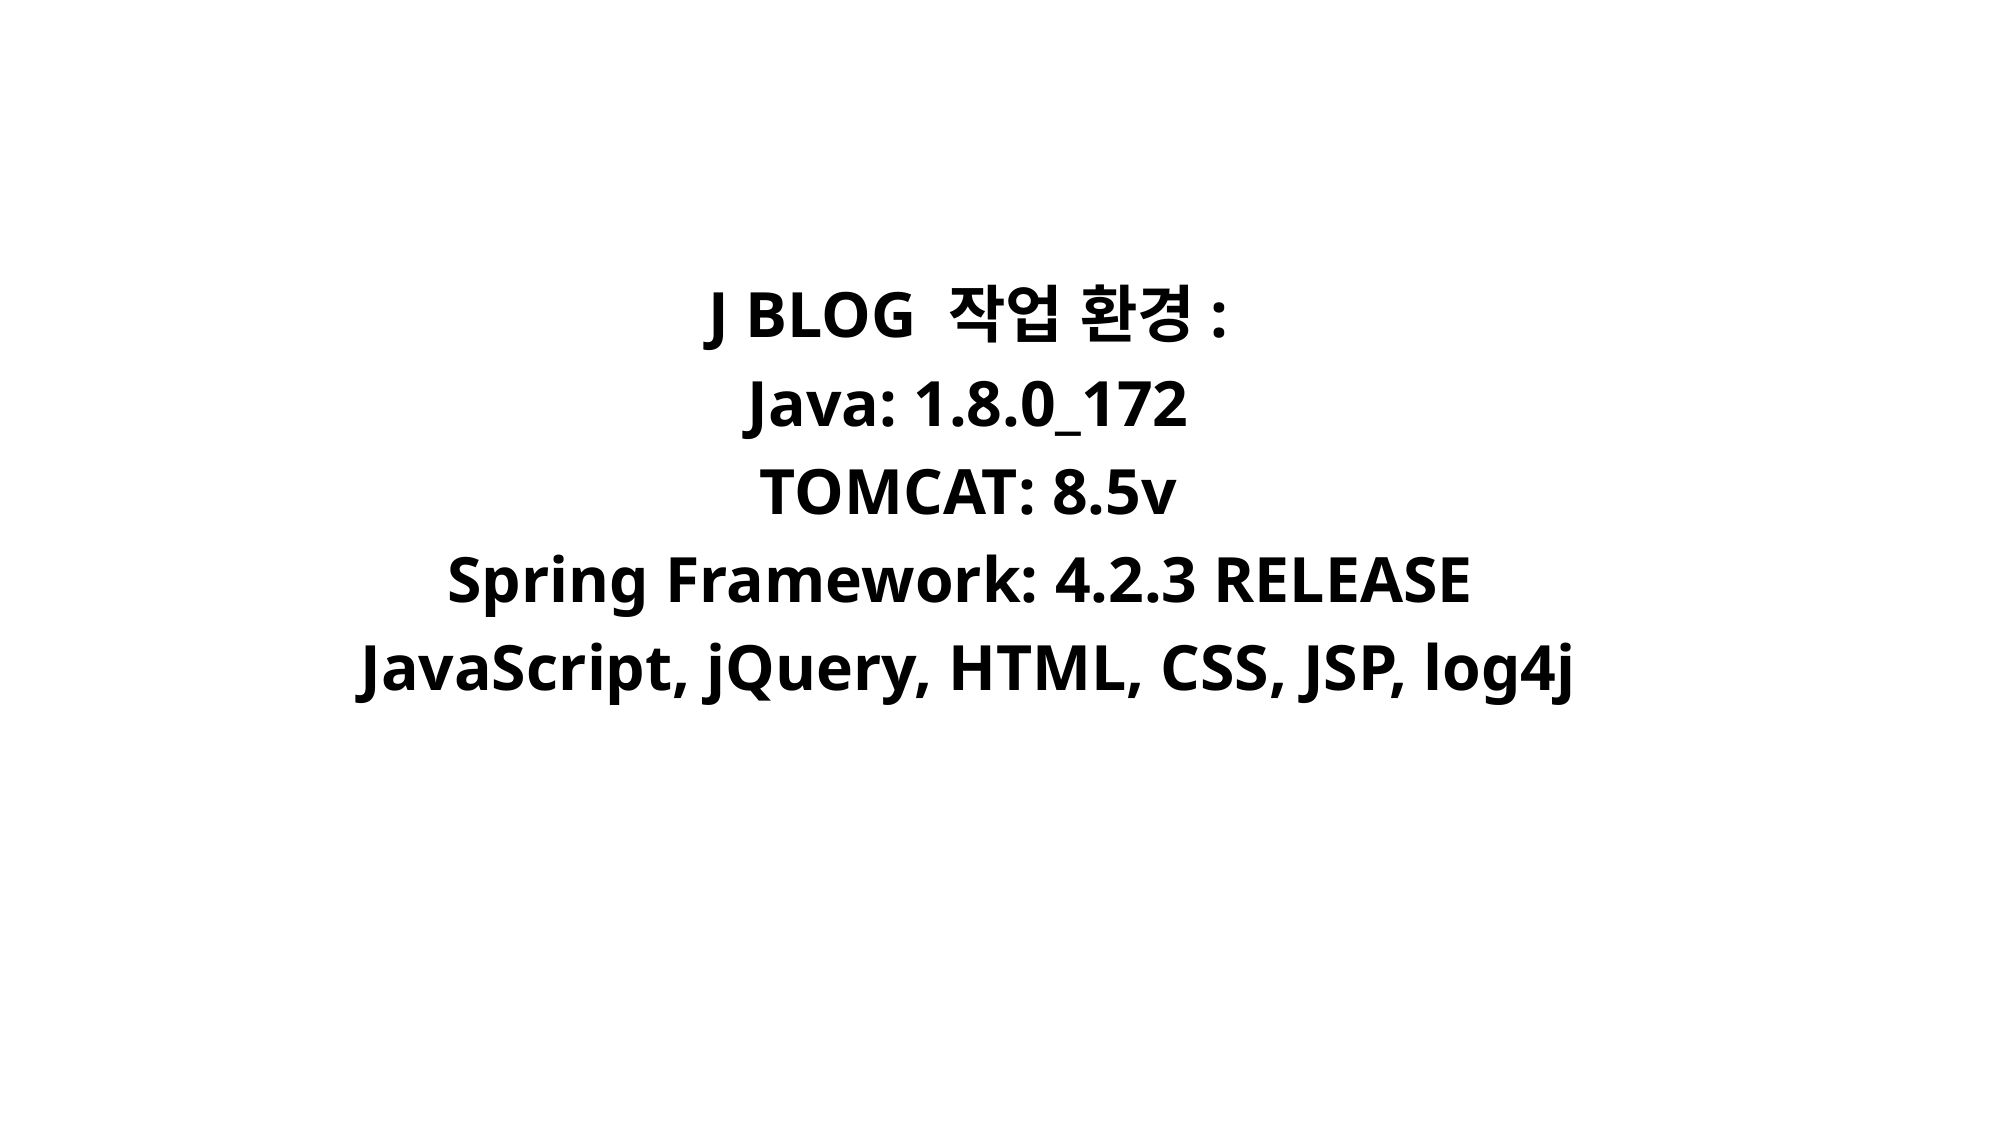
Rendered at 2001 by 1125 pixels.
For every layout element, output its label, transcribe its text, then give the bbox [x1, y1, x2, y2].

subtitle J BLOG 작업 환경: Java: 1.8.0_172 TOMCAT: 8.5v Spring Framework: 4.2.3 RELEASE JavaScript, jQuery, HTML, CSS, JSP, log4j [218, 276, 1719, 898]
